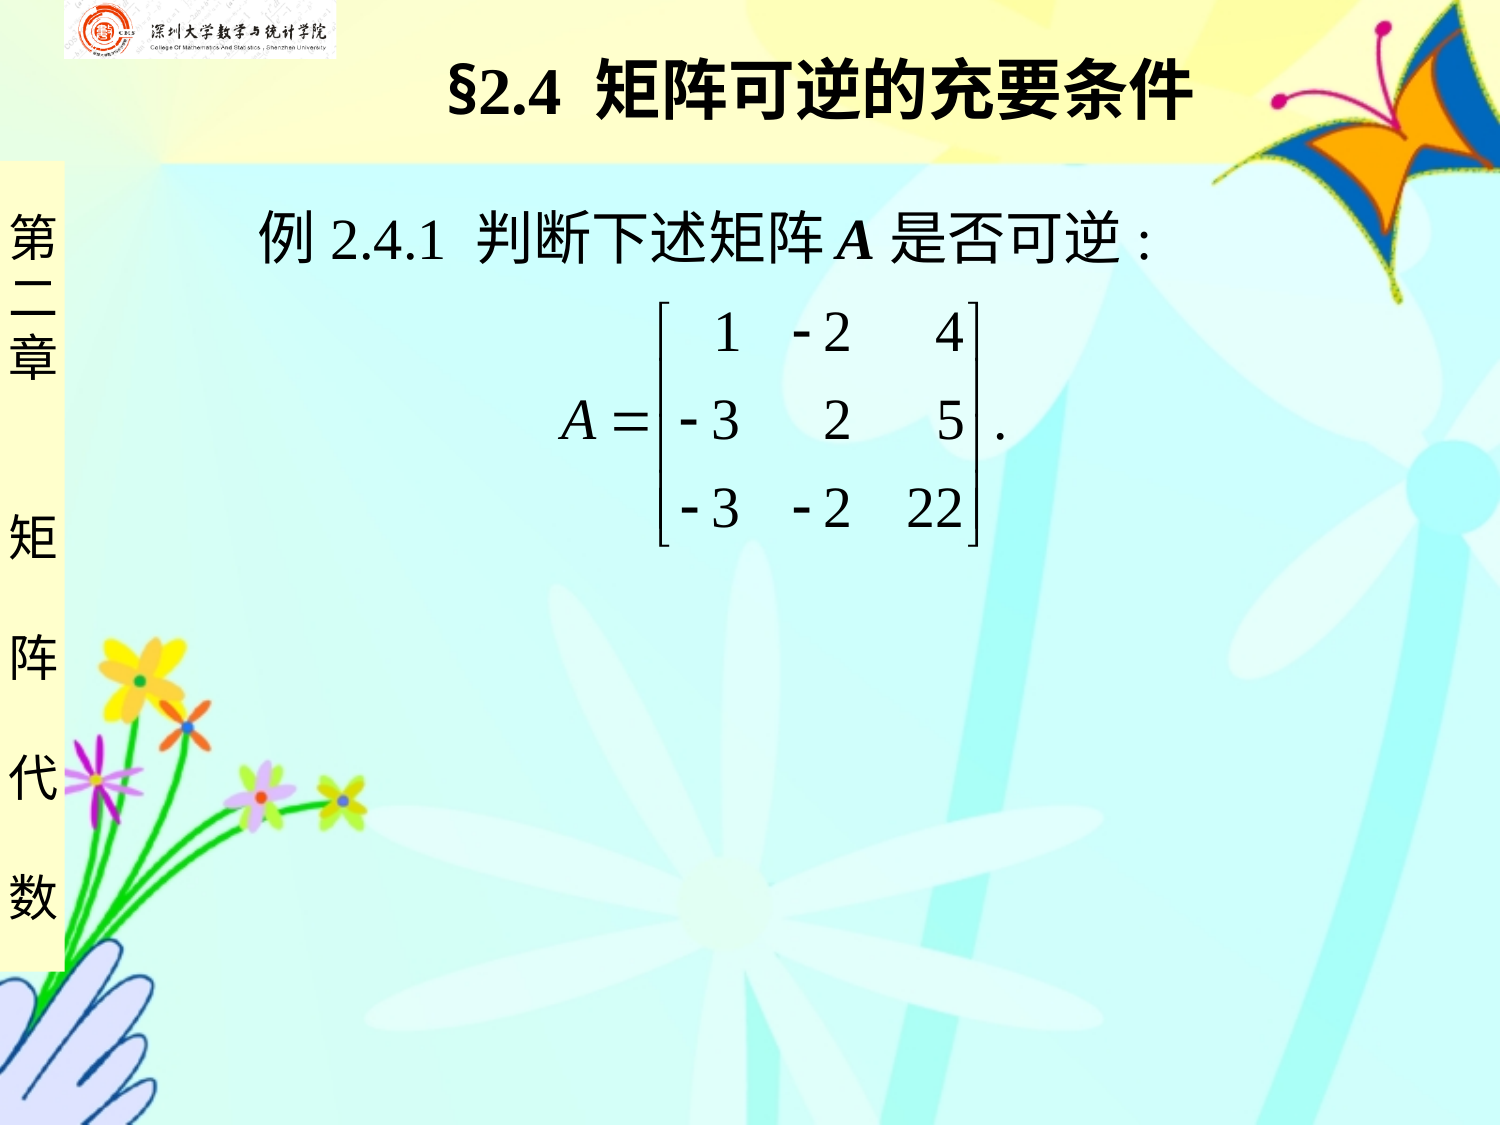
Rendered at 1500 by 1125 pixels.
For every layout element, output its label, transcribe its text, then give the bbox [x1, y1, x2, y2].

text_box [548, 290, 1016, 557]
title §2.4 矩阵可逆的充要条件 [430, 0, 1229, 191]
picture [0, 0, 1500, 1125]
text_box 例2.4.1 判断下述矩阵 A是否可逆: [125, 172, 1168, 279]
